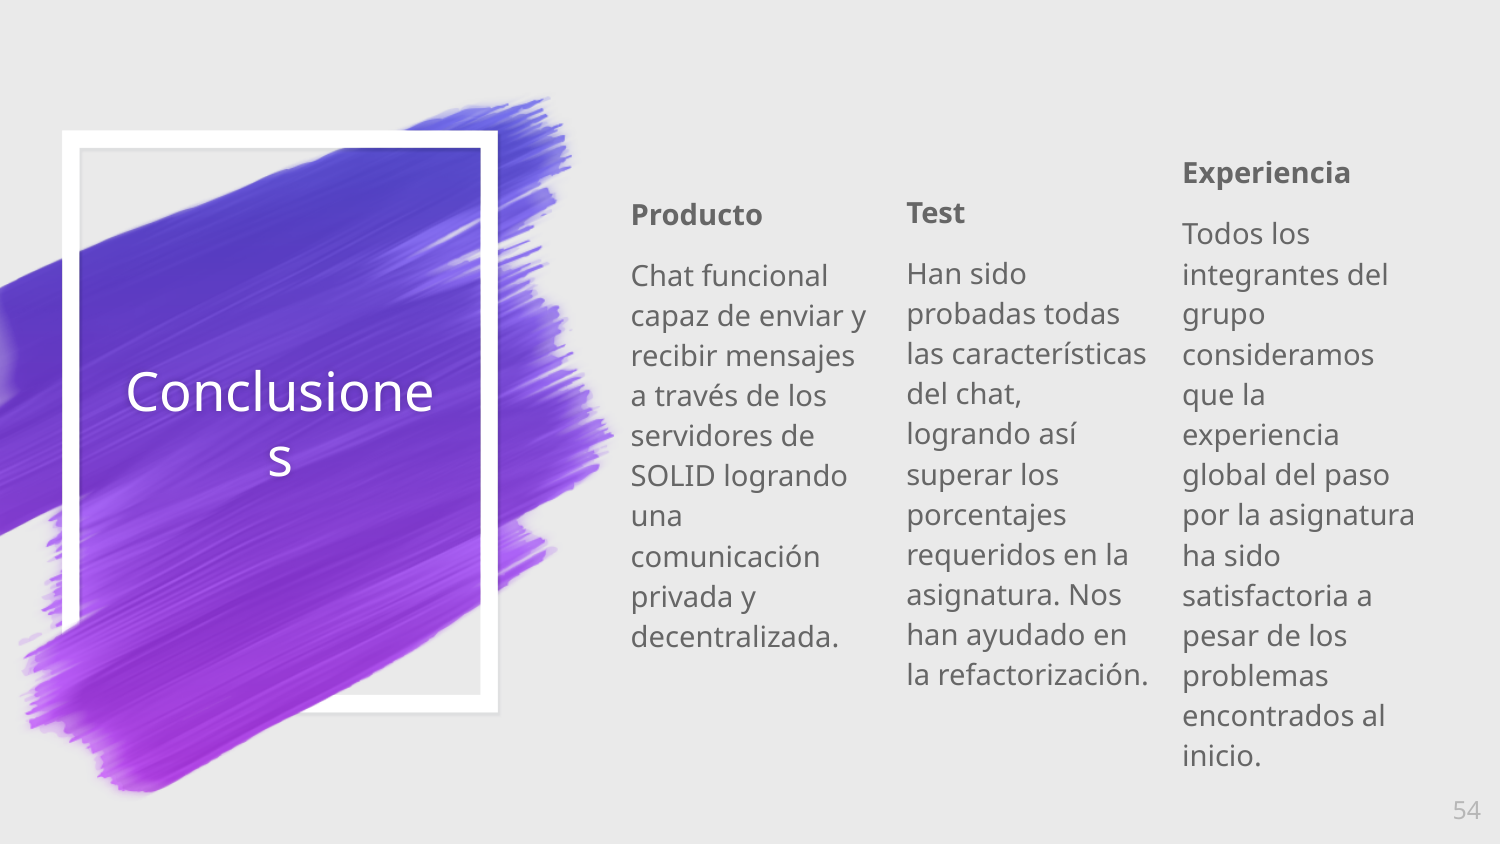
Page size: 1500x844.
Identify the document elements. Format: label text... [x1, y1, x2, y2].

picture [0, 0, 1500, 844]
list Test Han sido probadas todas las características del chat, logrando así superar los porcentajes requeridos en la asignatura. Nos han ayudado en la refactorización. [906, 210, 1150, 670]
title Conclusiones [114, 149, 447, 696]
slide_number 54 [1391, 779, 1482, 844]
list Experiencia Todos los integrantes del grupo consideramos que la experiencia global del paso por la asignatura ha sido satisfactoria a pesar de los problemas encontrados al inicio. [1181, 210, 1426, 712]
list Producto Chat funcional capaz de enviar y recibir mensajes a través de los servidores de SOLID logrando una comunicación privada y decentralizada. [630, 213, 874, 630]
